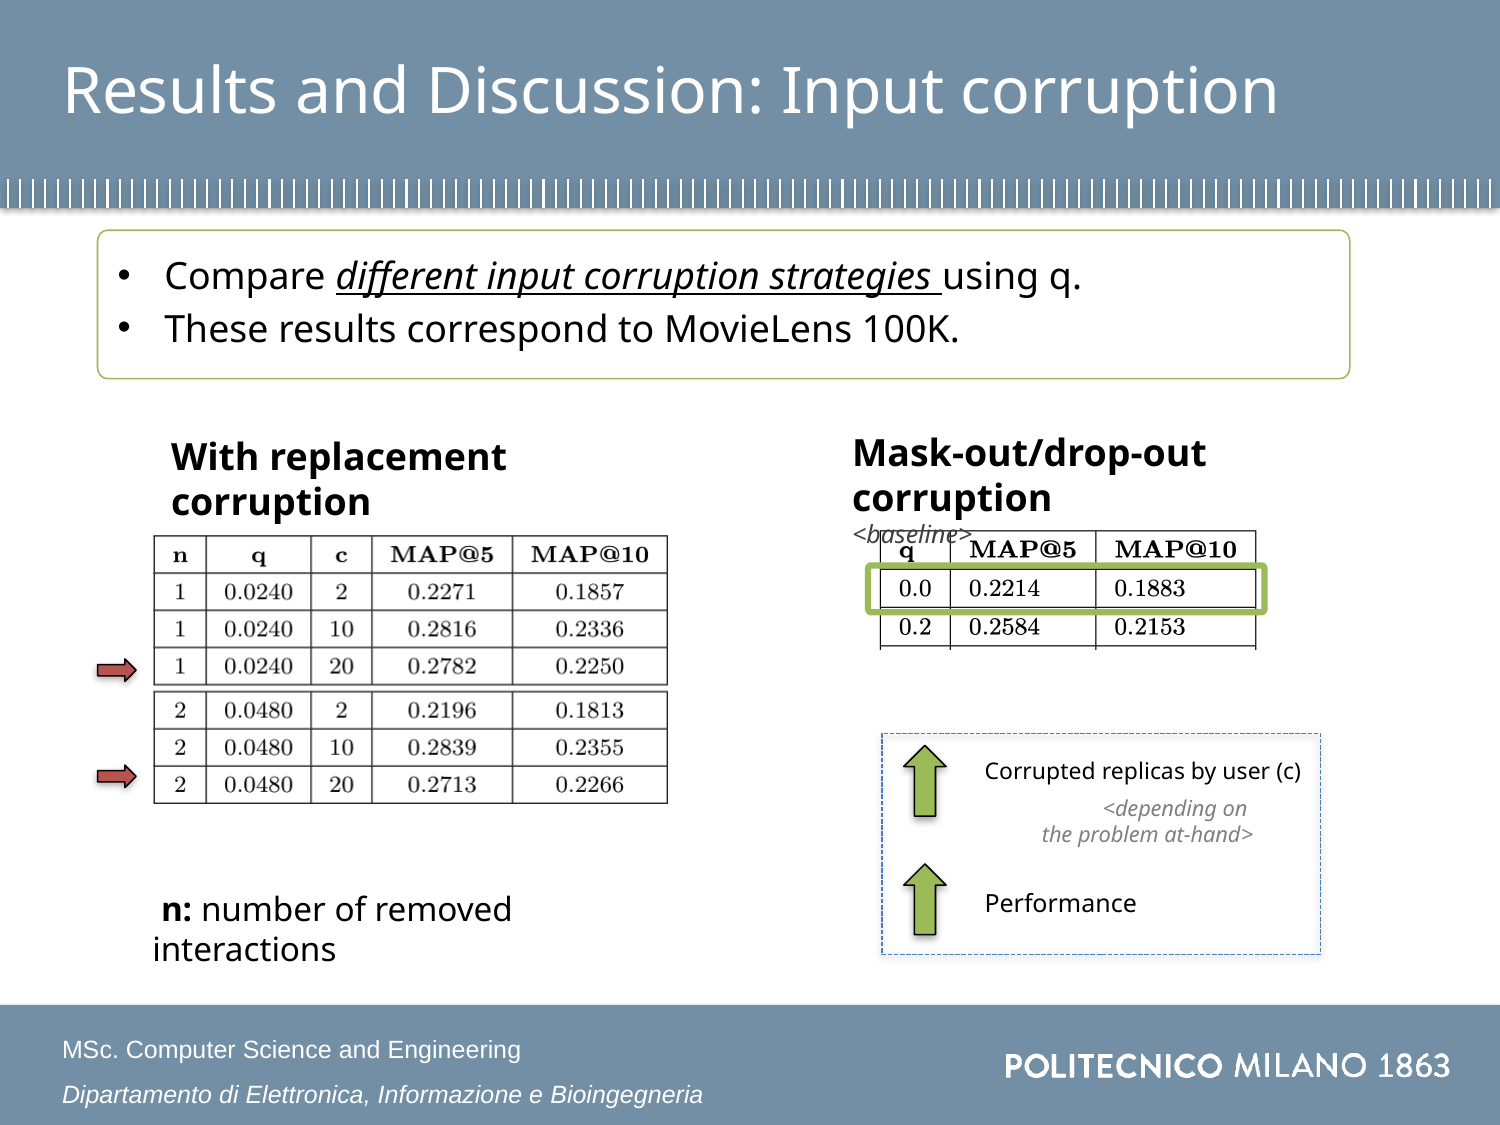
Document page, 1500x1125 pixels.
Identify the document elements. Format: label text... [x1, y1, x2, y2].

picture [999, 1041, 1456, 1089]
text_box Mask-out/drop-out corruption <baseline> [837, 421, 1396, 556]
text_box [96, 764, 137, 789]
picture [876, 526, 1260, 650]
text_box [903, 745, 1205, 927]
text_box Corrupted replicas by user (c) [1209, 749, 1321, 792]
text_box [97, 230, 1350, 379]
text_box With replacement corruption [156, 425, 715, 530]
text_box [881, 733, 1321, 955]
title Results and Discussion: Input corruption [47, 42, 1455, 176]
text_box [96, 658, 137, 683]
text_box n: number of removed interactions [137, 880, 668, 975]
picture [145, 526, 677, 814]
text_box <depending on the problem at-hand> [1210, 787, 1268, 855]
